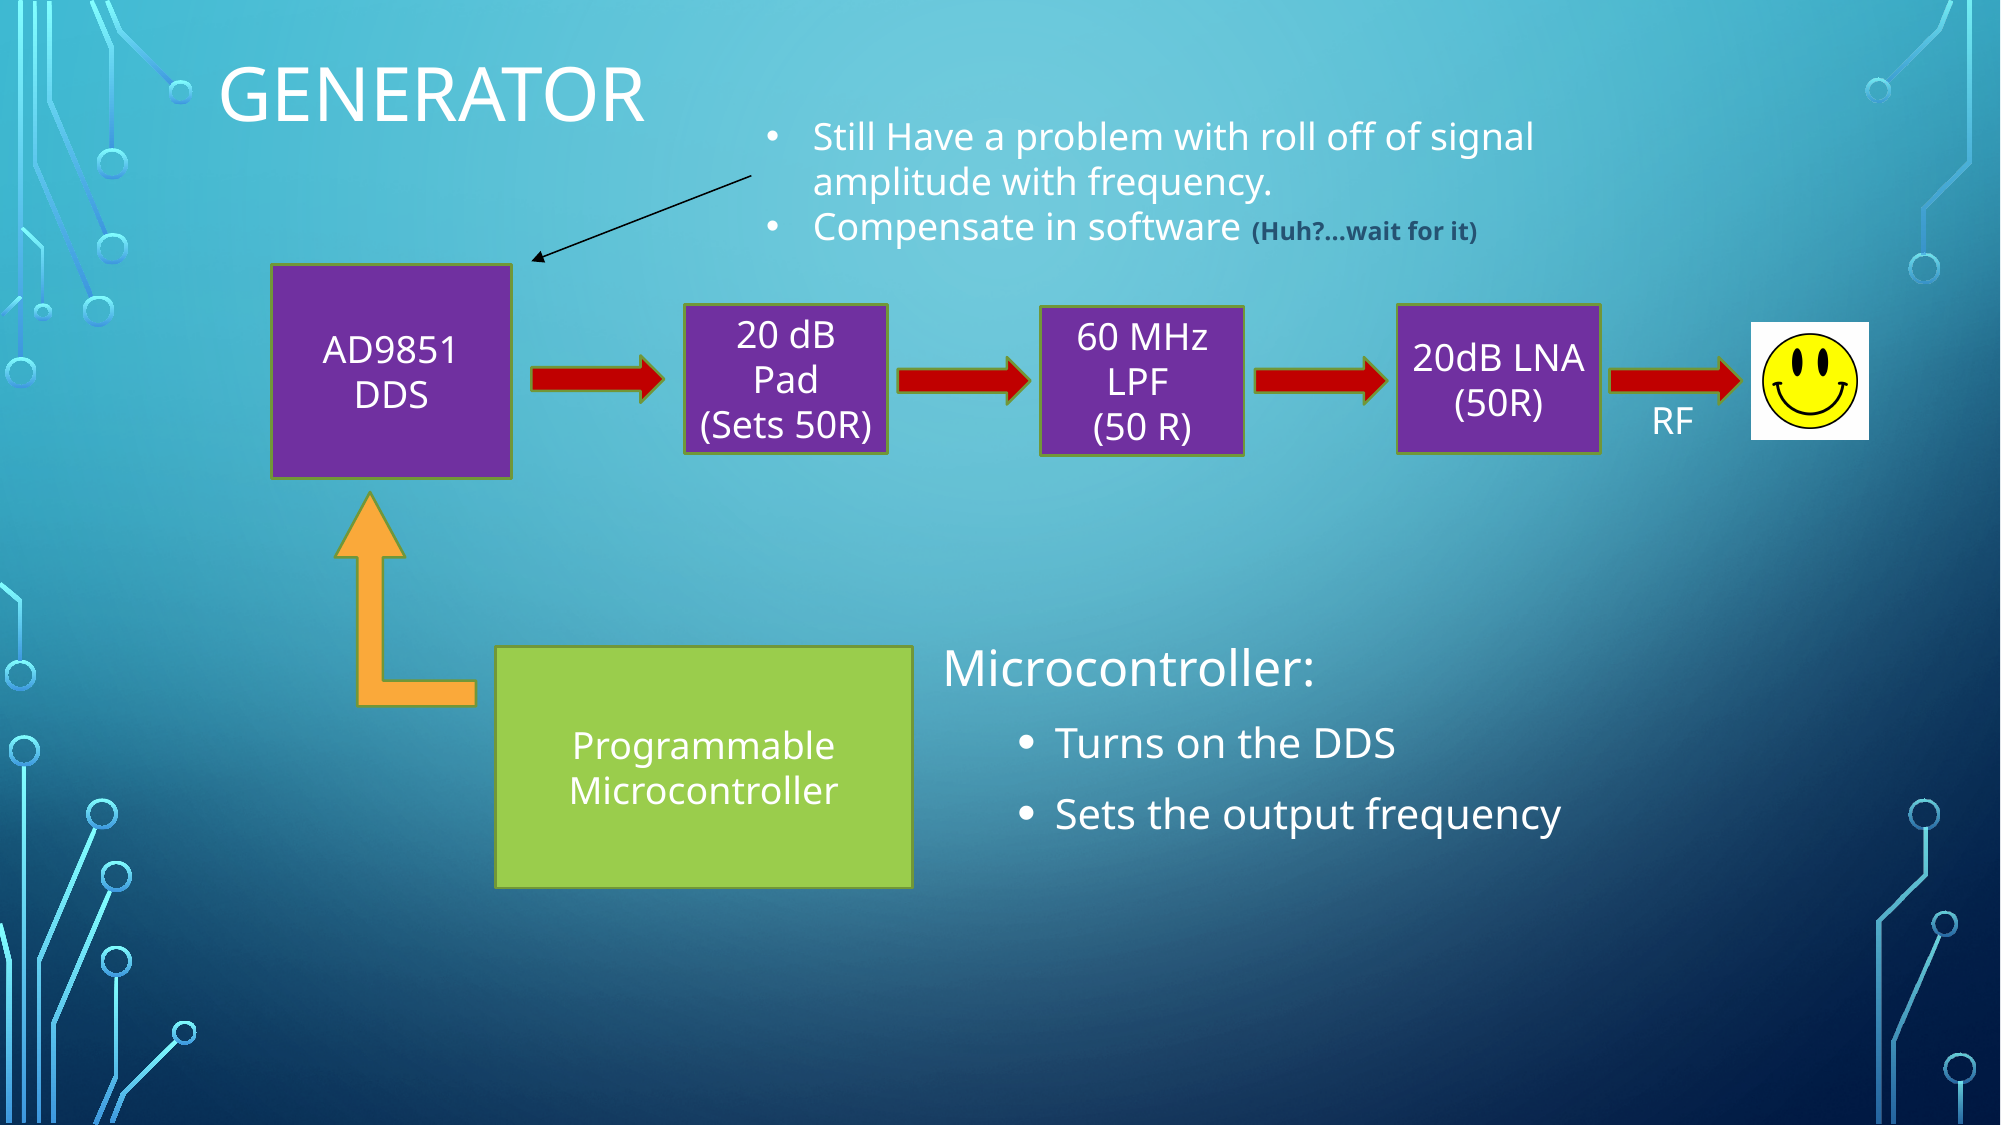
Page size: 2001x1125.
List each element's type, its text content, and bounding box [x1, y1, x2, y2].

text_box Programmable Microcontroller [494, 645, 914, 889]
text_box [531, 175, 752, 262]
text_box [1608, 355, 1744, 394]
text_box AD9851 DDS [270, 263, 513, 480]
text_box [1253, 355, 1389, 406]
text_box [530, 354, 666, 404]
text_box [896, 355, 1032, 406]
text_box Still Have a problem with roll off of signal amplitude with frequency. Compensate in software (Huh?...wait for it) [751, 105, 1562, 256]
picture [1751, 321, 1869, 440]
text_box 60 MHz LPF (50 R) [1039, 305, 1245, 457]
text_box 20 dB Pad (Sets 50R) [683, 303, 889, 455]
title GENERATOR [202, 38, 1828, 156]
text_box [333, 490, 478, 708]
text_box 20dB LNA (50R) [1396, 303, 1602, 455]
list Microcontroller: Turns on the DDS Sets the output frequency [927, 617, 1811, 952]
text_box RF [1636, 380, 1743, 457]
